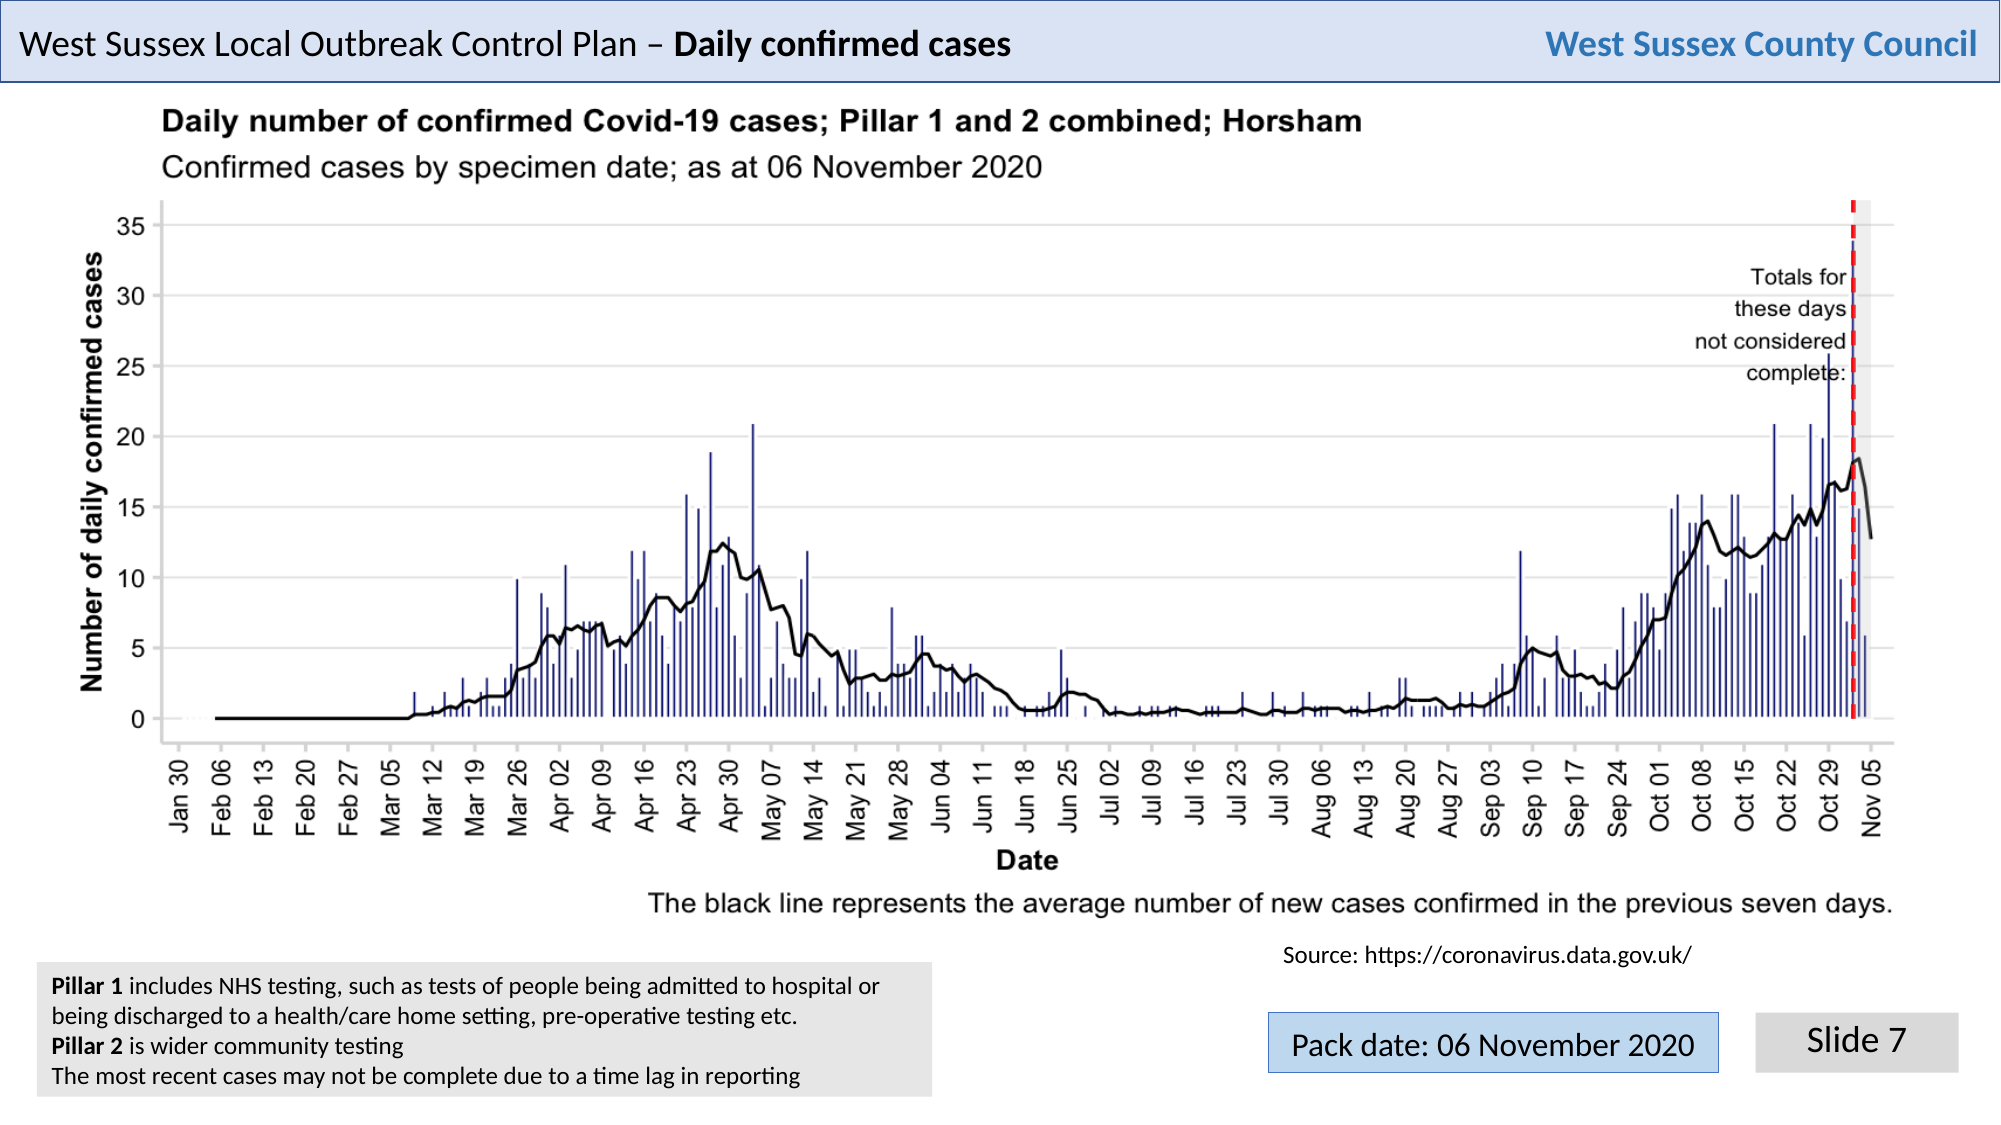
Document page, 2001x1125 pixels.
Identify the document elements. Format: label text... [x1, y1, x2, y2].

list Slide 7 [1755, 1012, 1959, 1073]
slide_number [1268, 1012, 1719, 1073]
list Source: https://coronavirus.data.gov.uk/ [1268, 935, 1912, 995]
picture [63, 91, 1912, 935]
